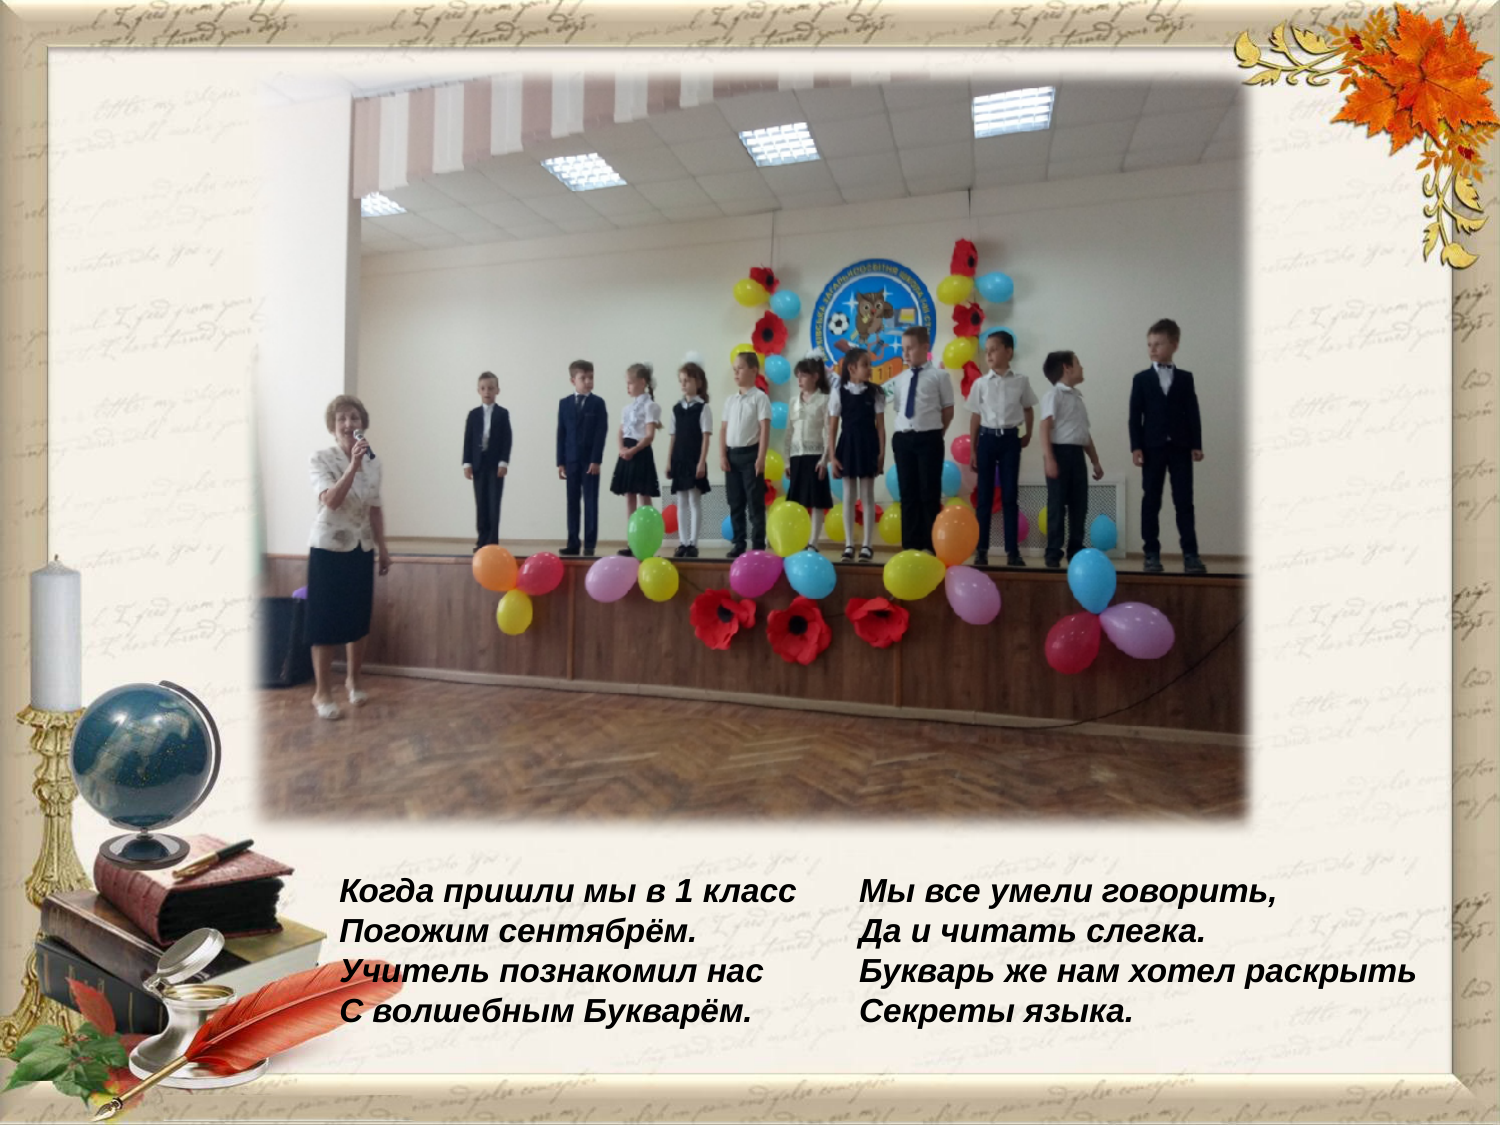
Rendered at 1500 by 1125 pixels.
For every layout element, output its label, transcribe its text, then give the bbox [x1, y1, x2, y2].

text_box Мы все умели говорить, Да и читать слегка. Букварь же нам хотел раскрыть Секреты языка. [844, 862, 1500, 1037]
text_box Когда пришли мы в 1 класс Погожим сентябрём. Учитель познакомил нас С волшебным Букварём. [324, 862, 844, 1037]
picture [0, 0, 1500, 1125]
